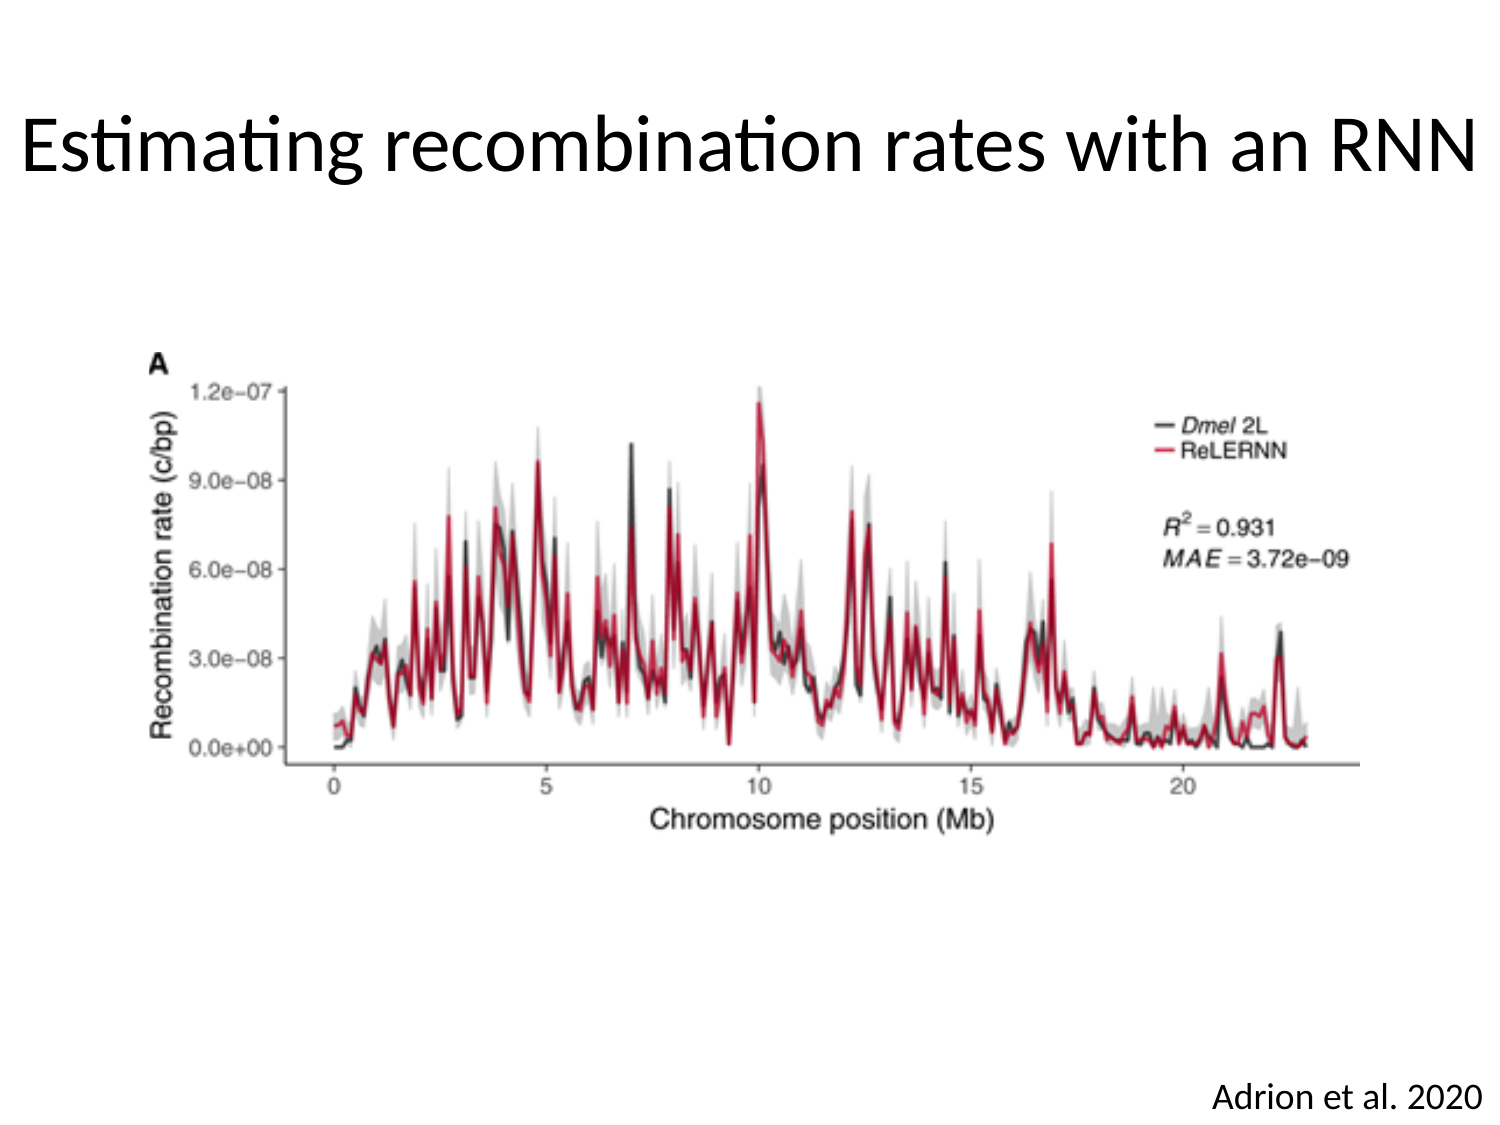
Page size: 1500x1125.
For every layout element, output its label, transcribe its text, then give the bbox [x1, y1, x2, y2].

title Estimating recombination rates with an RNN [0, 45, 1500, 233]
text_box Adrion et al. 2020 [1197, 1064, 1499, 1125]
picture [148, 352, 1361, 857]
